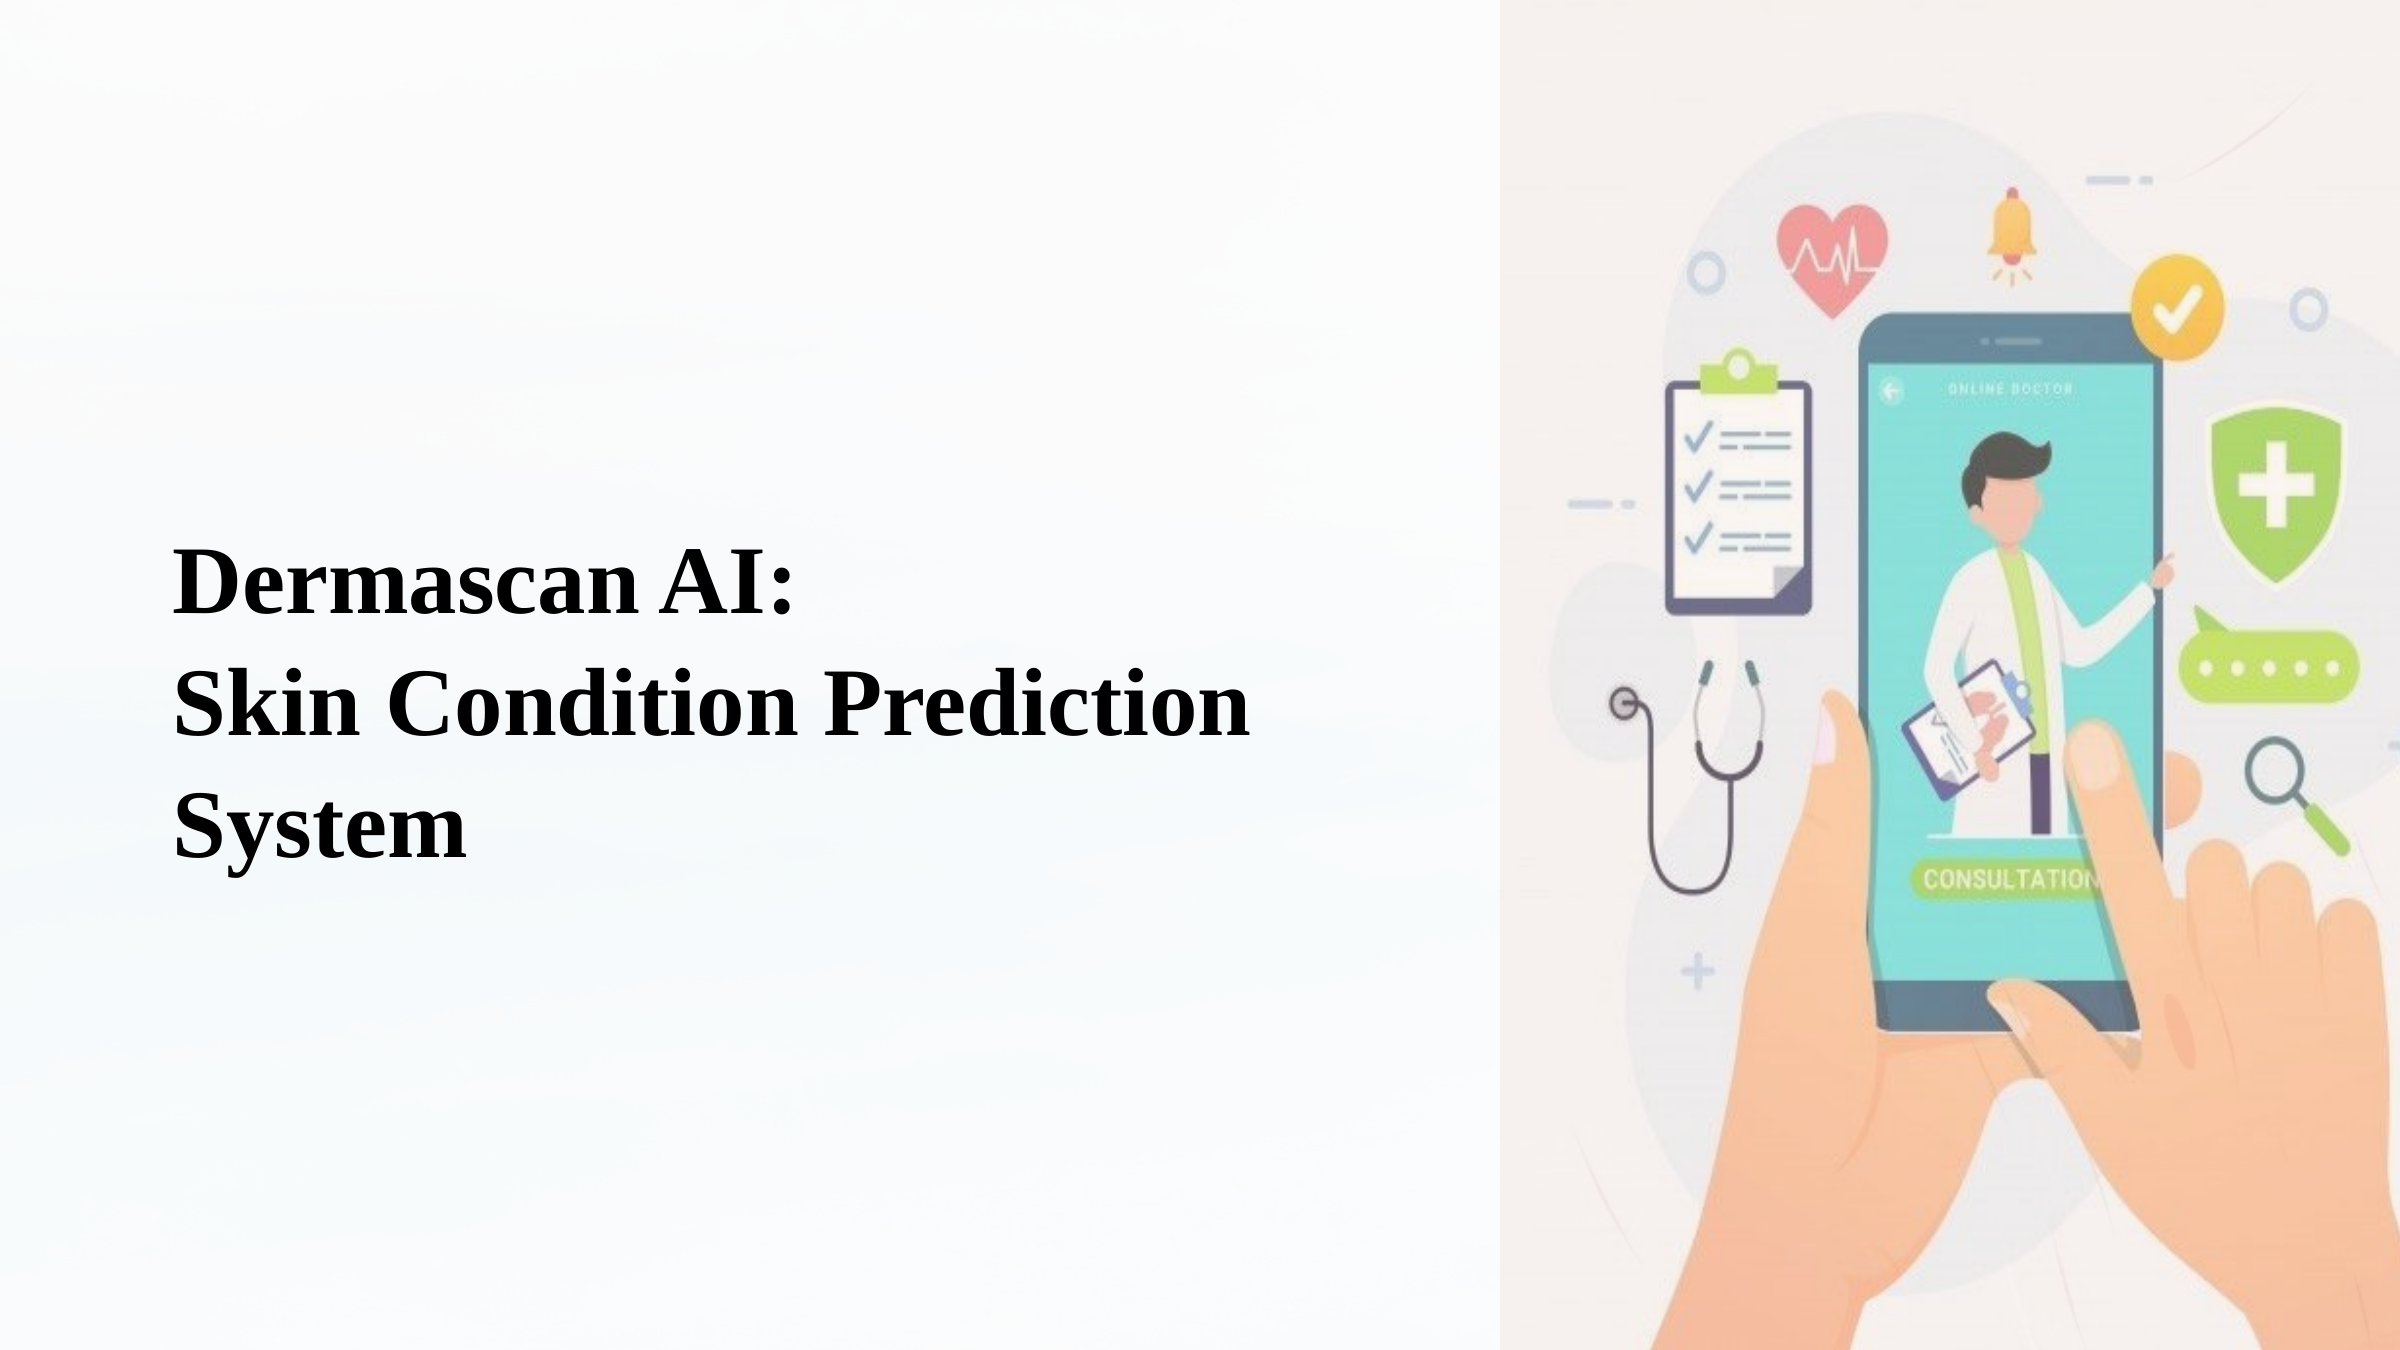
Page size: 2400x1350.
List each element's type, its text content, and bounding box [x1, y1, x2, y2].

picture [1499, 0, 2400, 1350]
text_box Dermascan AI: Skin Condition Prediction System [172, 511, 1413, 878]
